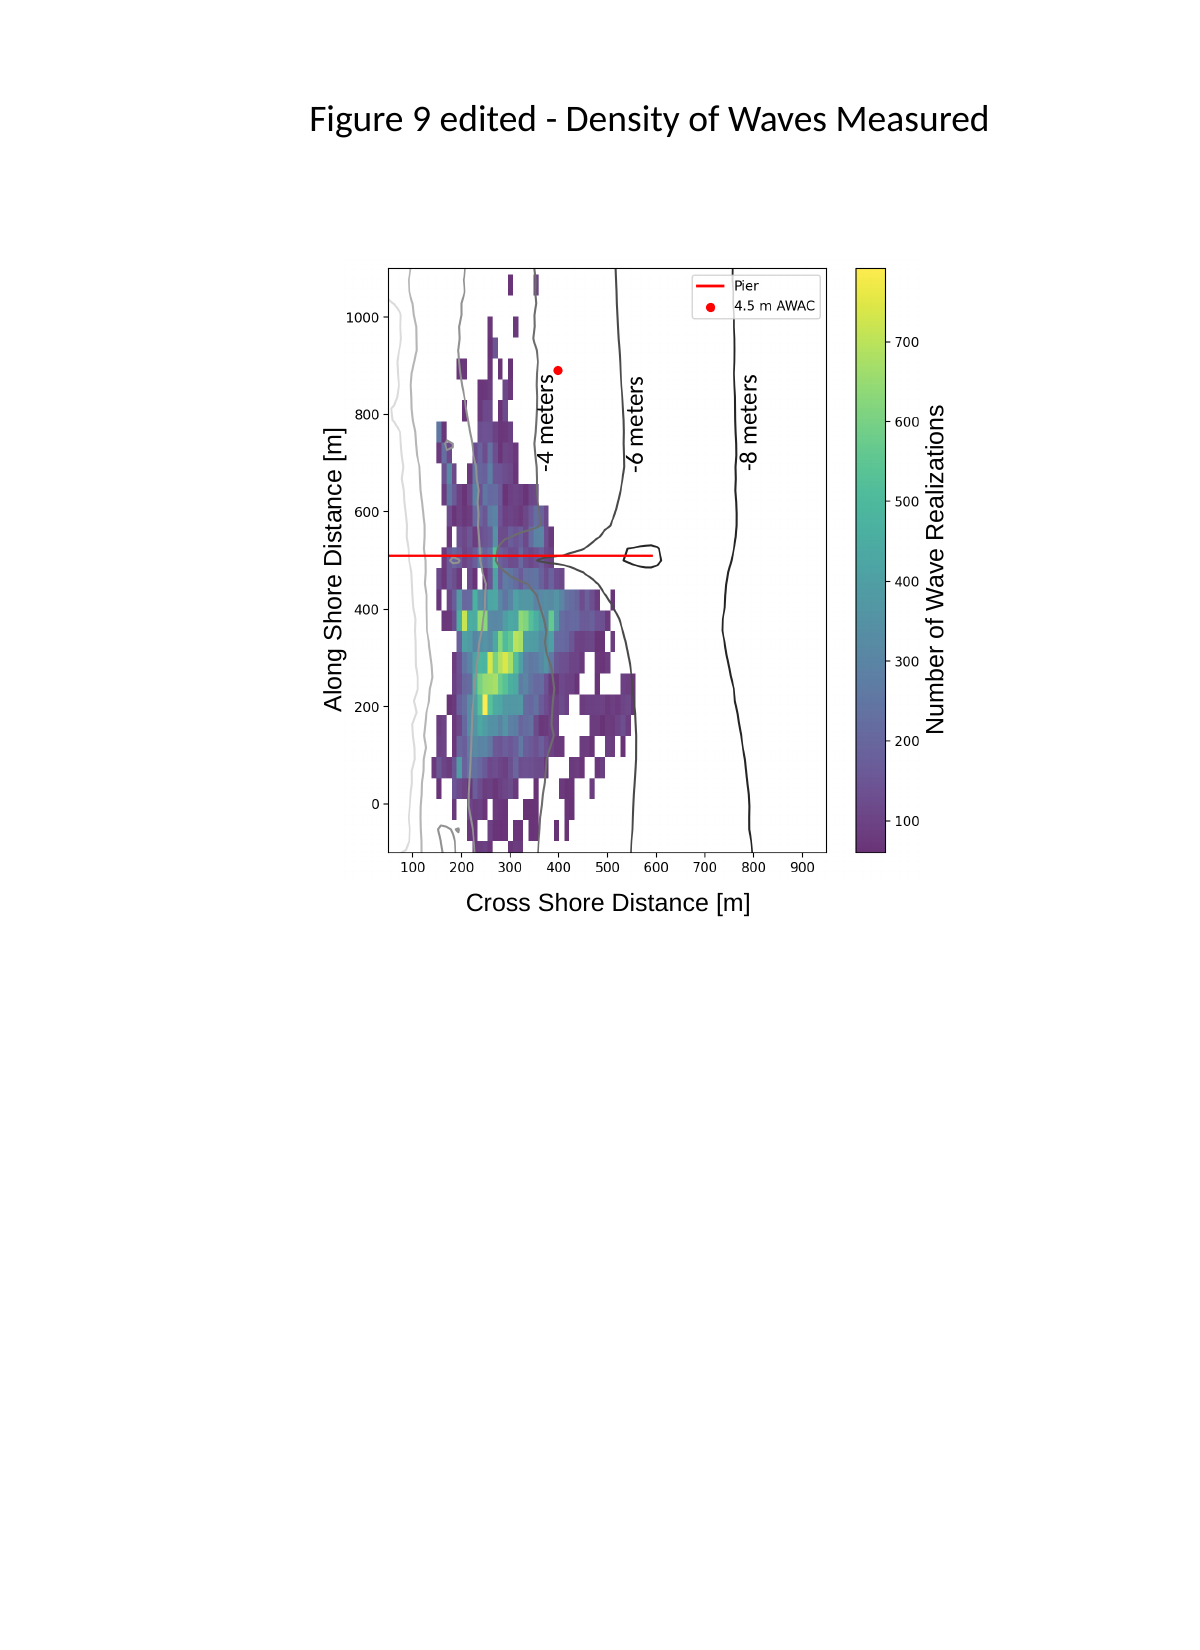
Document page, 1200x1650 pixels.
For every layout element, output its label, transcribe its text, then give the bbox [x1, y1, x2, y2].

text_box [290, 231, 982, 957]
text_box Figure 9 edited - Density of Waves Measured [294, 86, 1006, 147]
